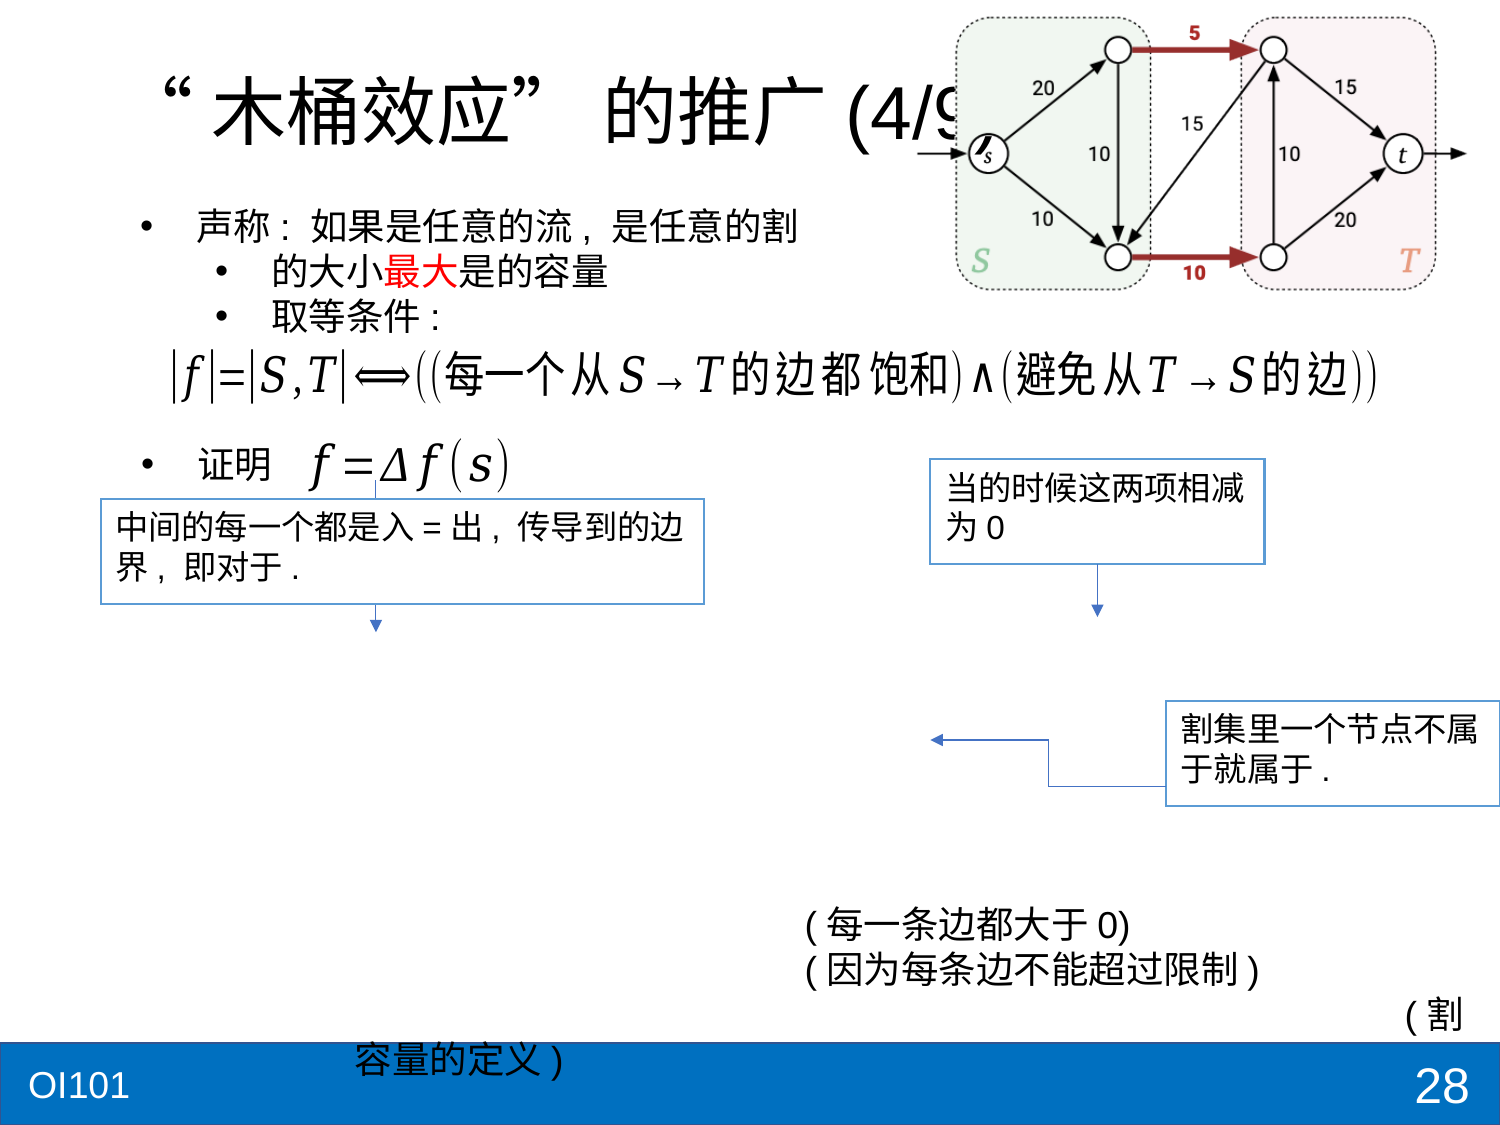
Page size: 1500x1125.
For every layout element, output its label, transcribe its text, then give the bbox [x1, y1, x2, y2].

text_box 证明 [126, 433, 288, 493]
title “木桶效应” 的推广(4/9) [103, 59, 880, 171]
slide_number 28 [1147, 1054, 1485, 1114]
picture [880, 0, 1500, 309]
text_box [930, 740, 1166, 787]
